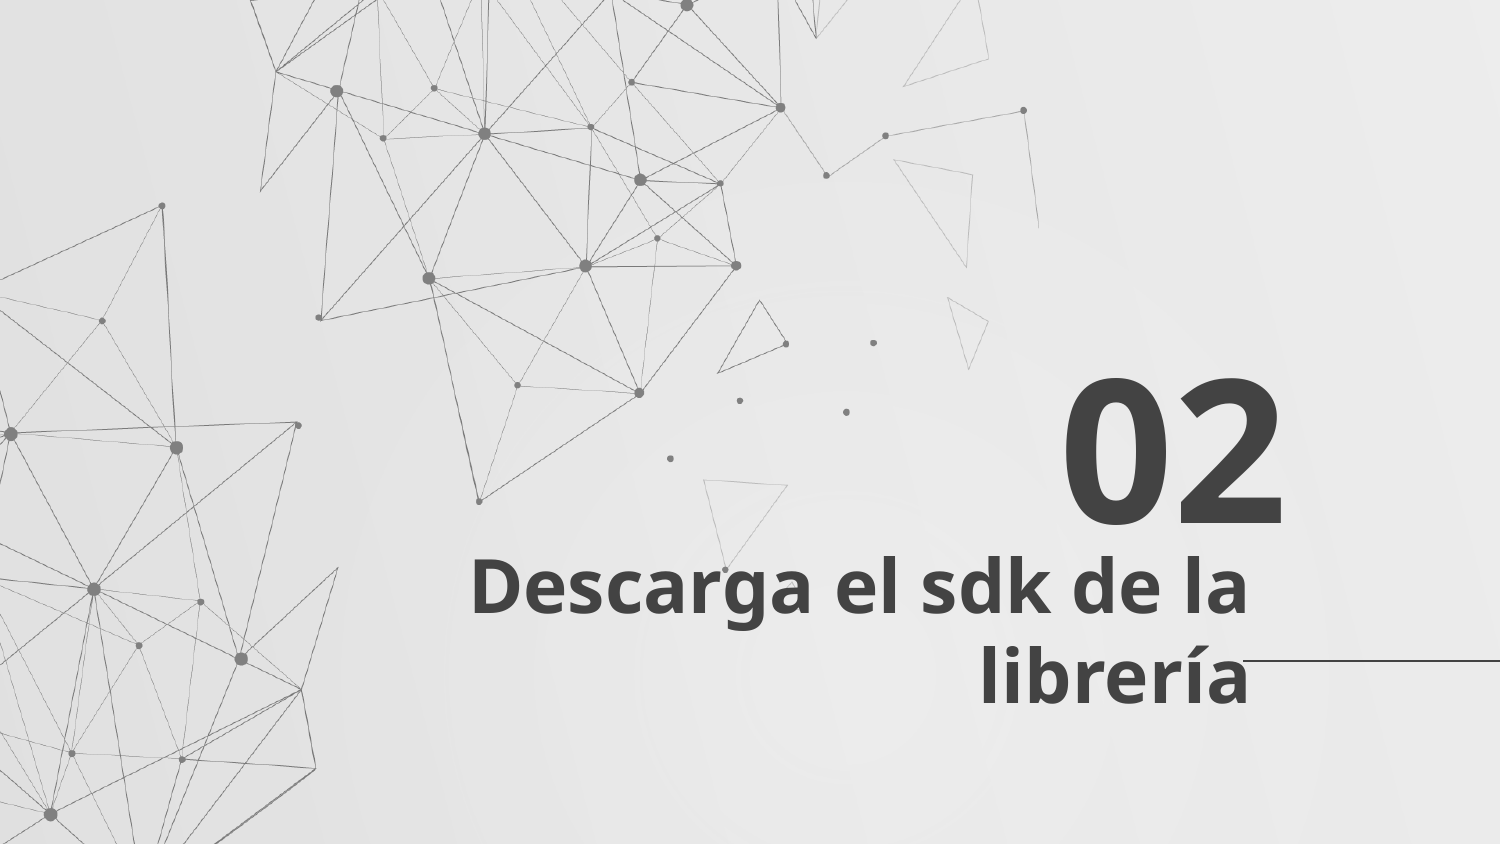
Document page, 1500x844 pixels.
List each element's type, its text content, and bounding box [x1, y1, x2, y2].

title Descarga el sdk de la librería [414, 470, 1267, 786]
picture [0, 0, 1500, 844]
title 02 [814, 381, 1304, 505]
